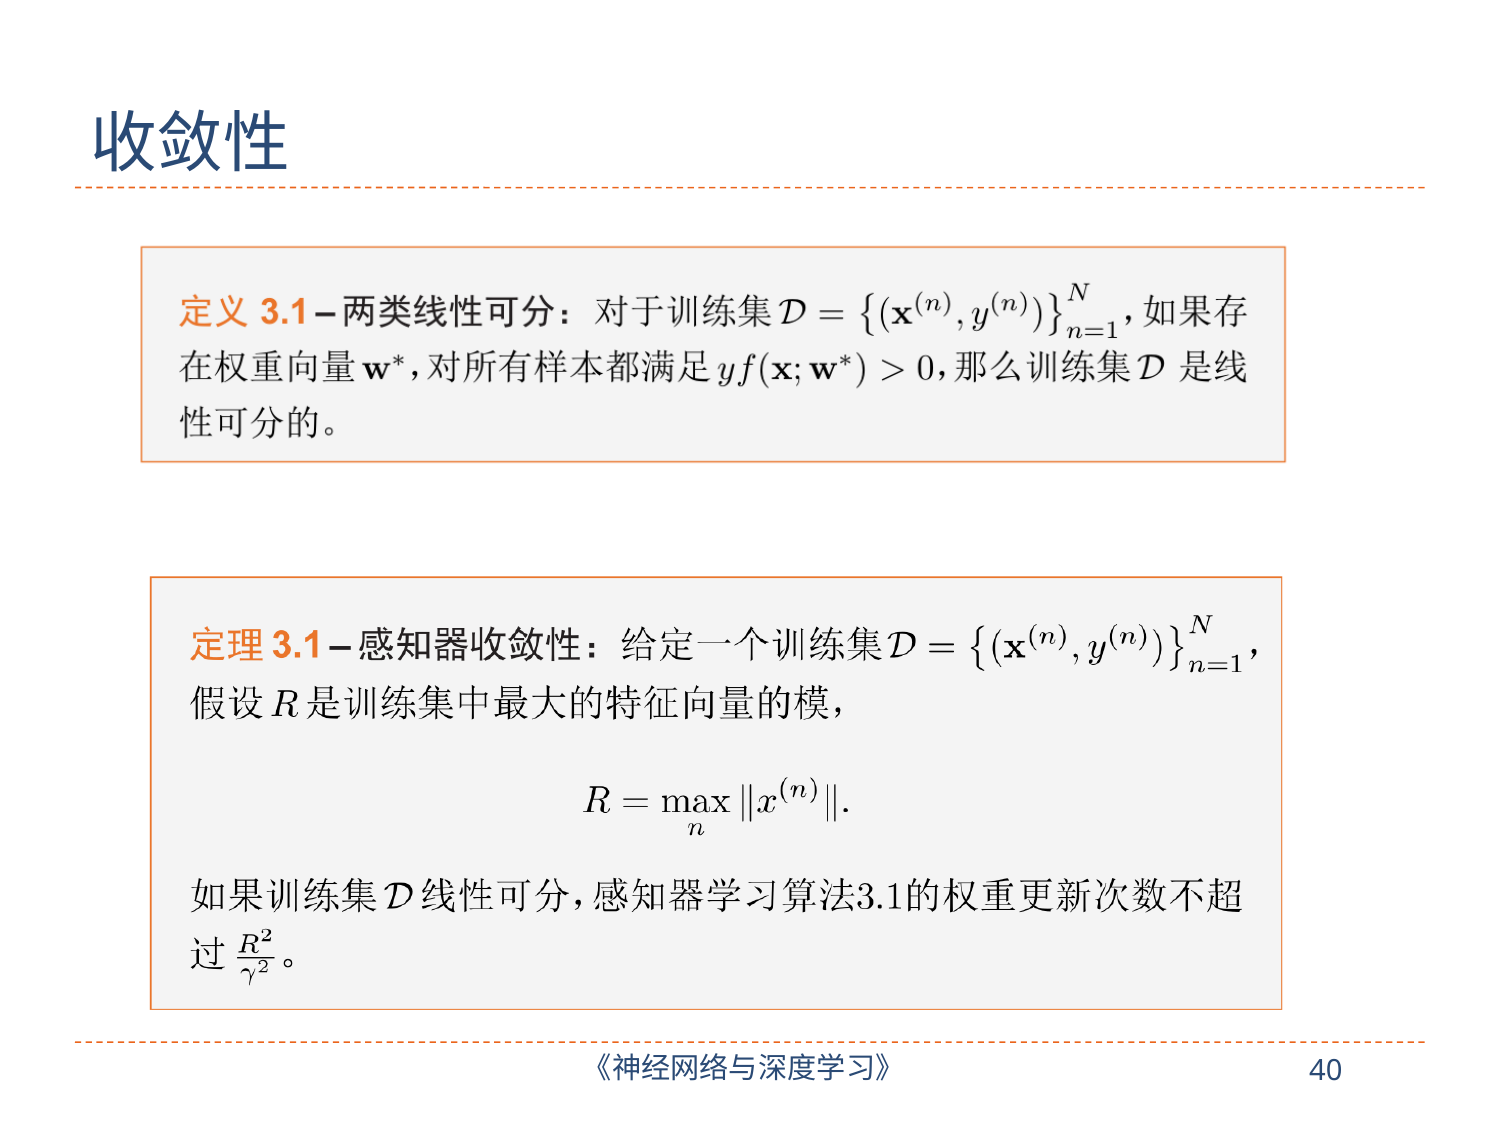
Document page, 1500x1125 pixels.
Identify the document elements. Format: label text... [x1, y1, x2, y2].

picture [124, 224, 1311, 488]
picture [132, 562, 1303, 1035]
title 收敛性 [75, 24, 1425, 188]
